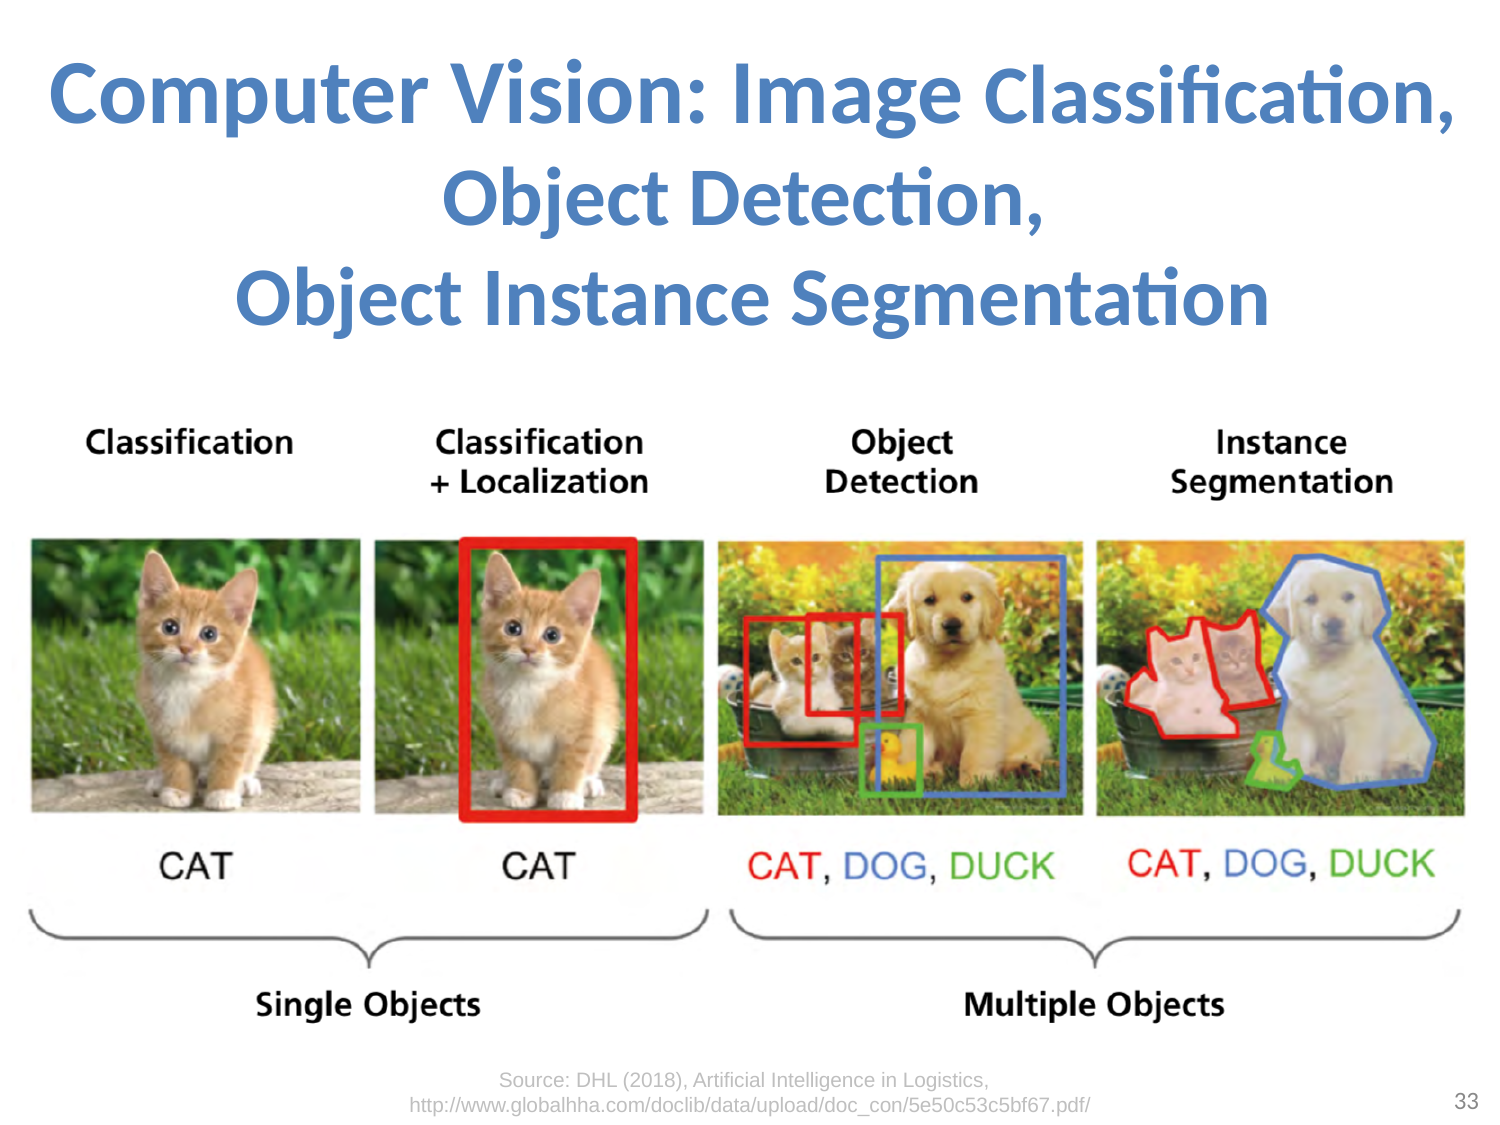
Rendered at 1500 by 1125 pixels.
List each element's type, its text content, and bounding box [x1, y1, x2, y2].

text_box Source: DHL (2018), Artificial Intelligence in Logistics, http://www.globalhha.com/doclib/data/upload/doc_con/5e50c53c5bf67.pdf/ [207, 1059, 1292, 1124]
title Computer Vision: Image Classification, Object Detection, Object Instance Segmentation [29, 12, 1479, 362]
slide_number 33 [1144, 1069, 1495, 1125]
picture [10, 420, 1471, 1033]
